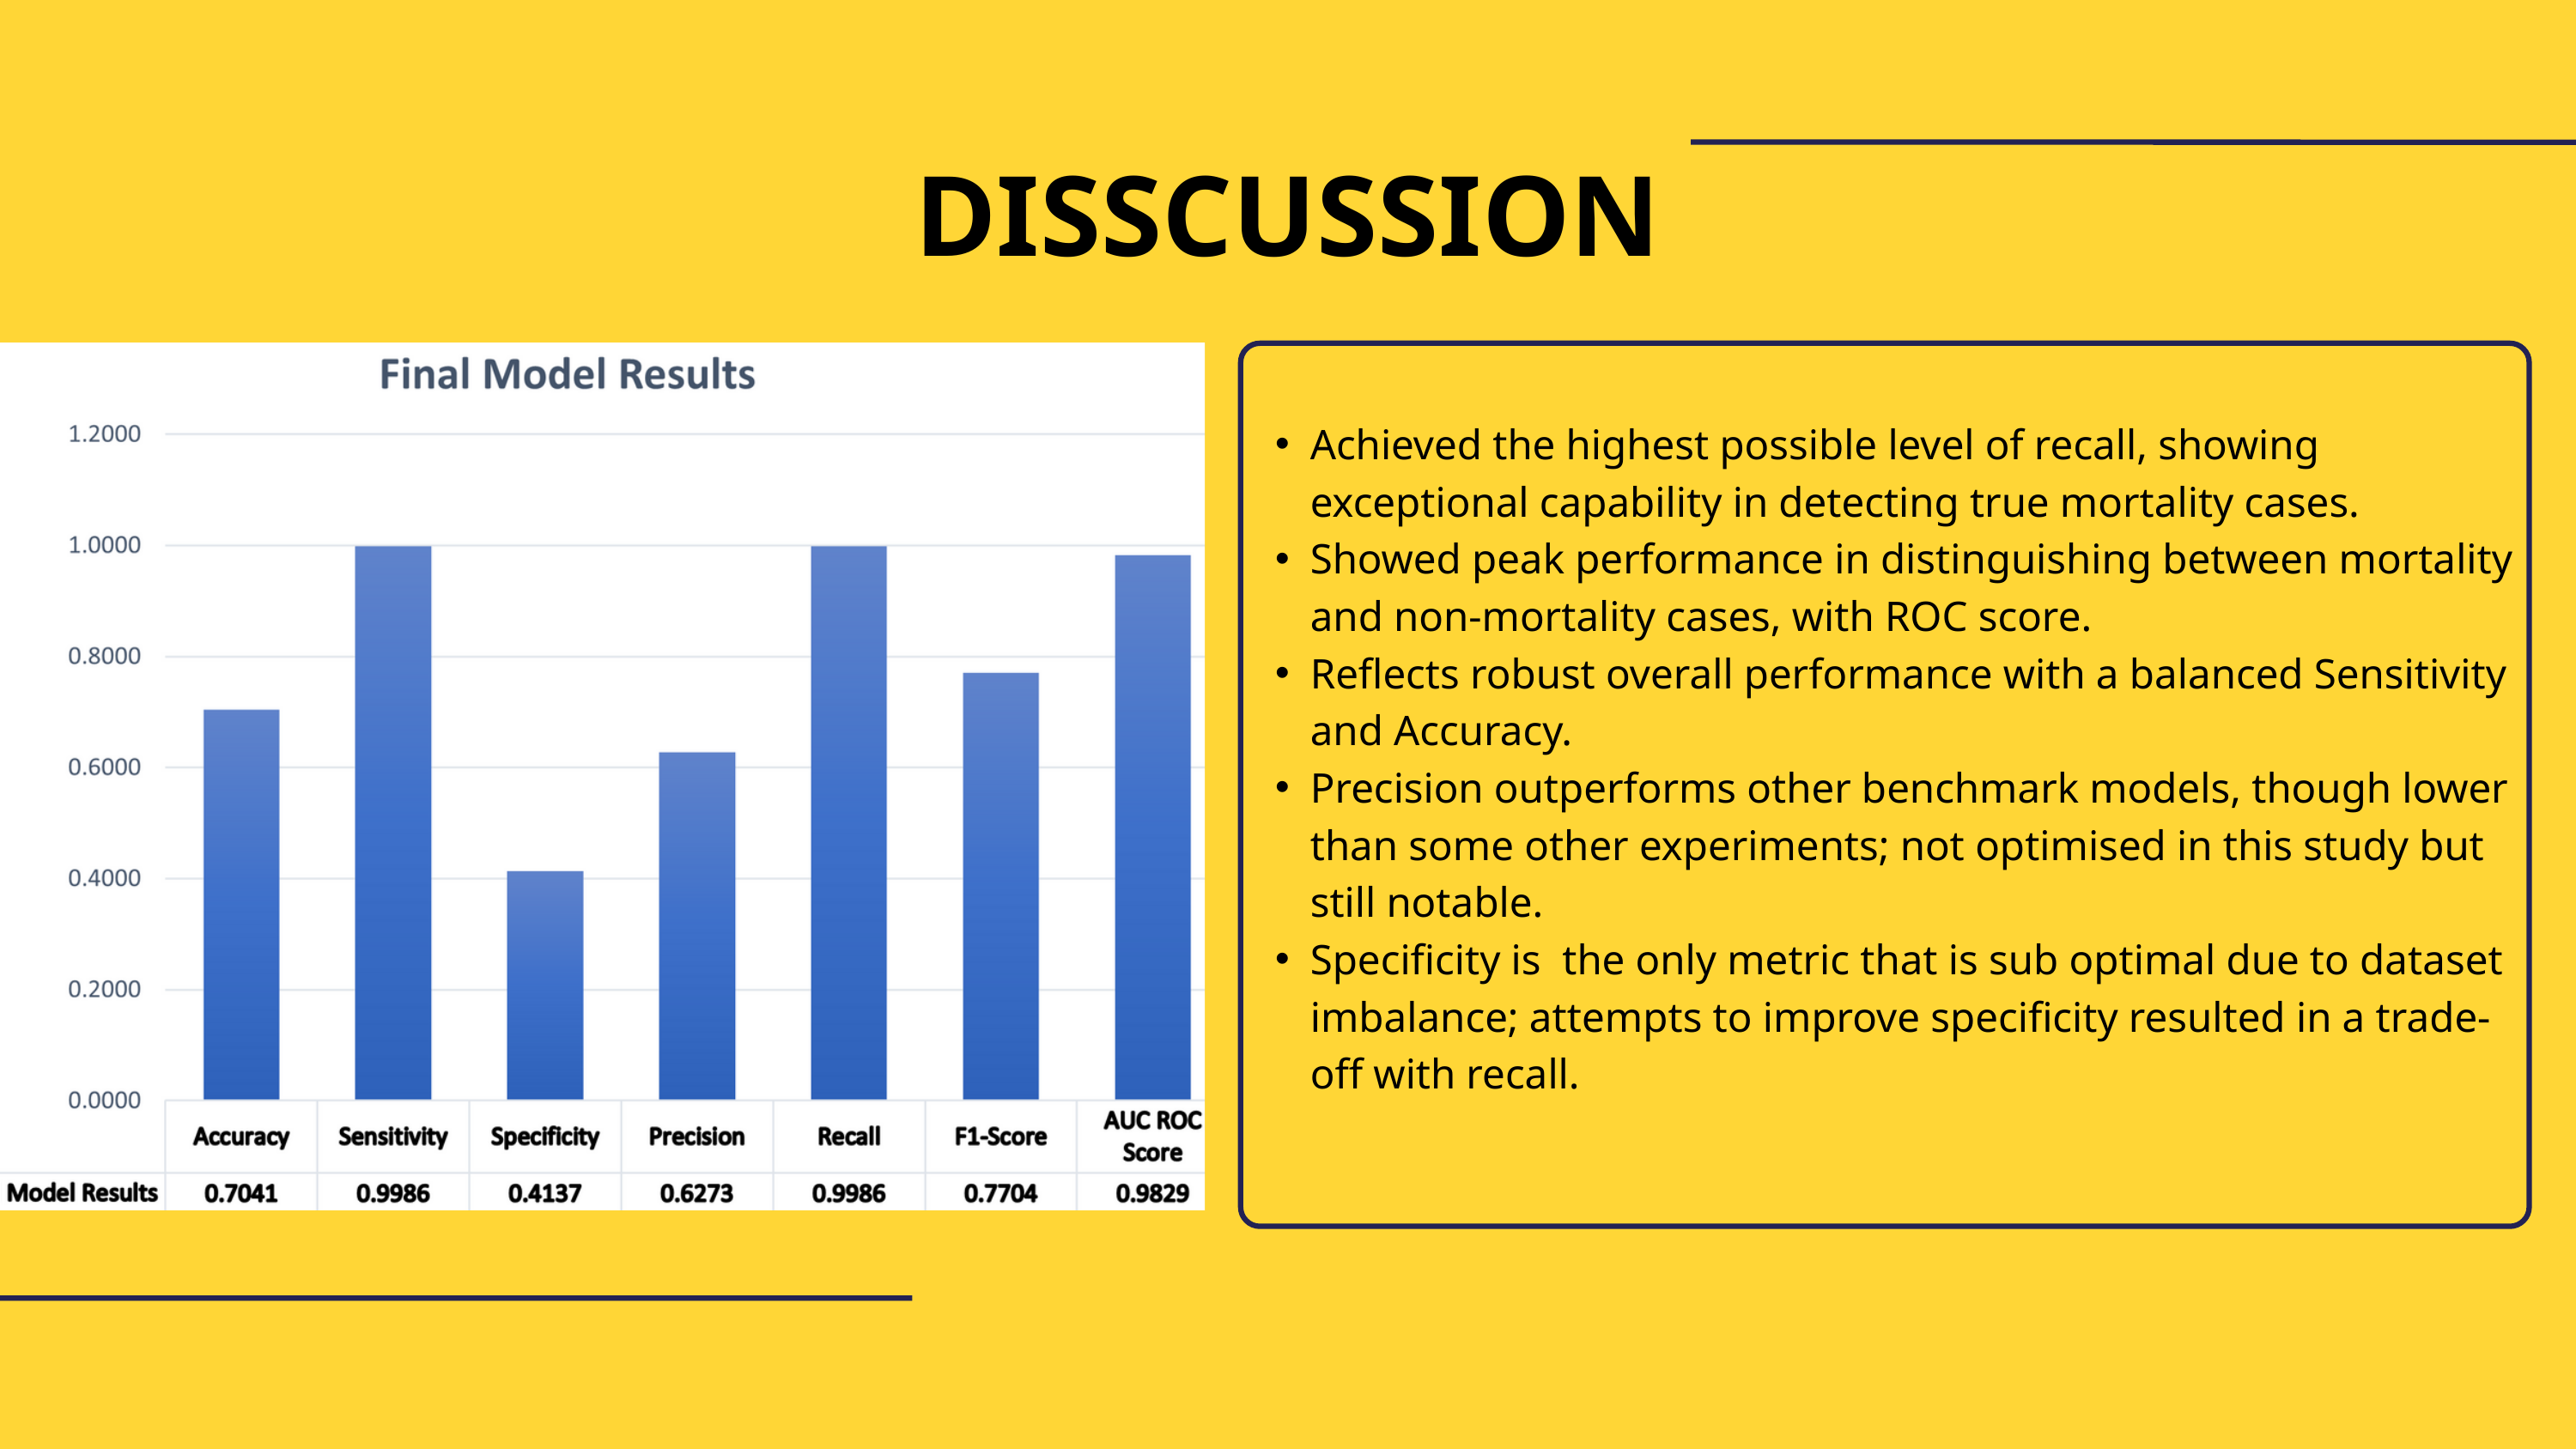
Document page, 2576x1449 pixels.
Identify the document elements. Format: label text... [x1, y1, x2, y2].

text_box DISSCUSSION [727, 123, 1849, 279]
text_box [1240, 343, 2530, 1227]
text_box [0, 343, 1206, 1210]
